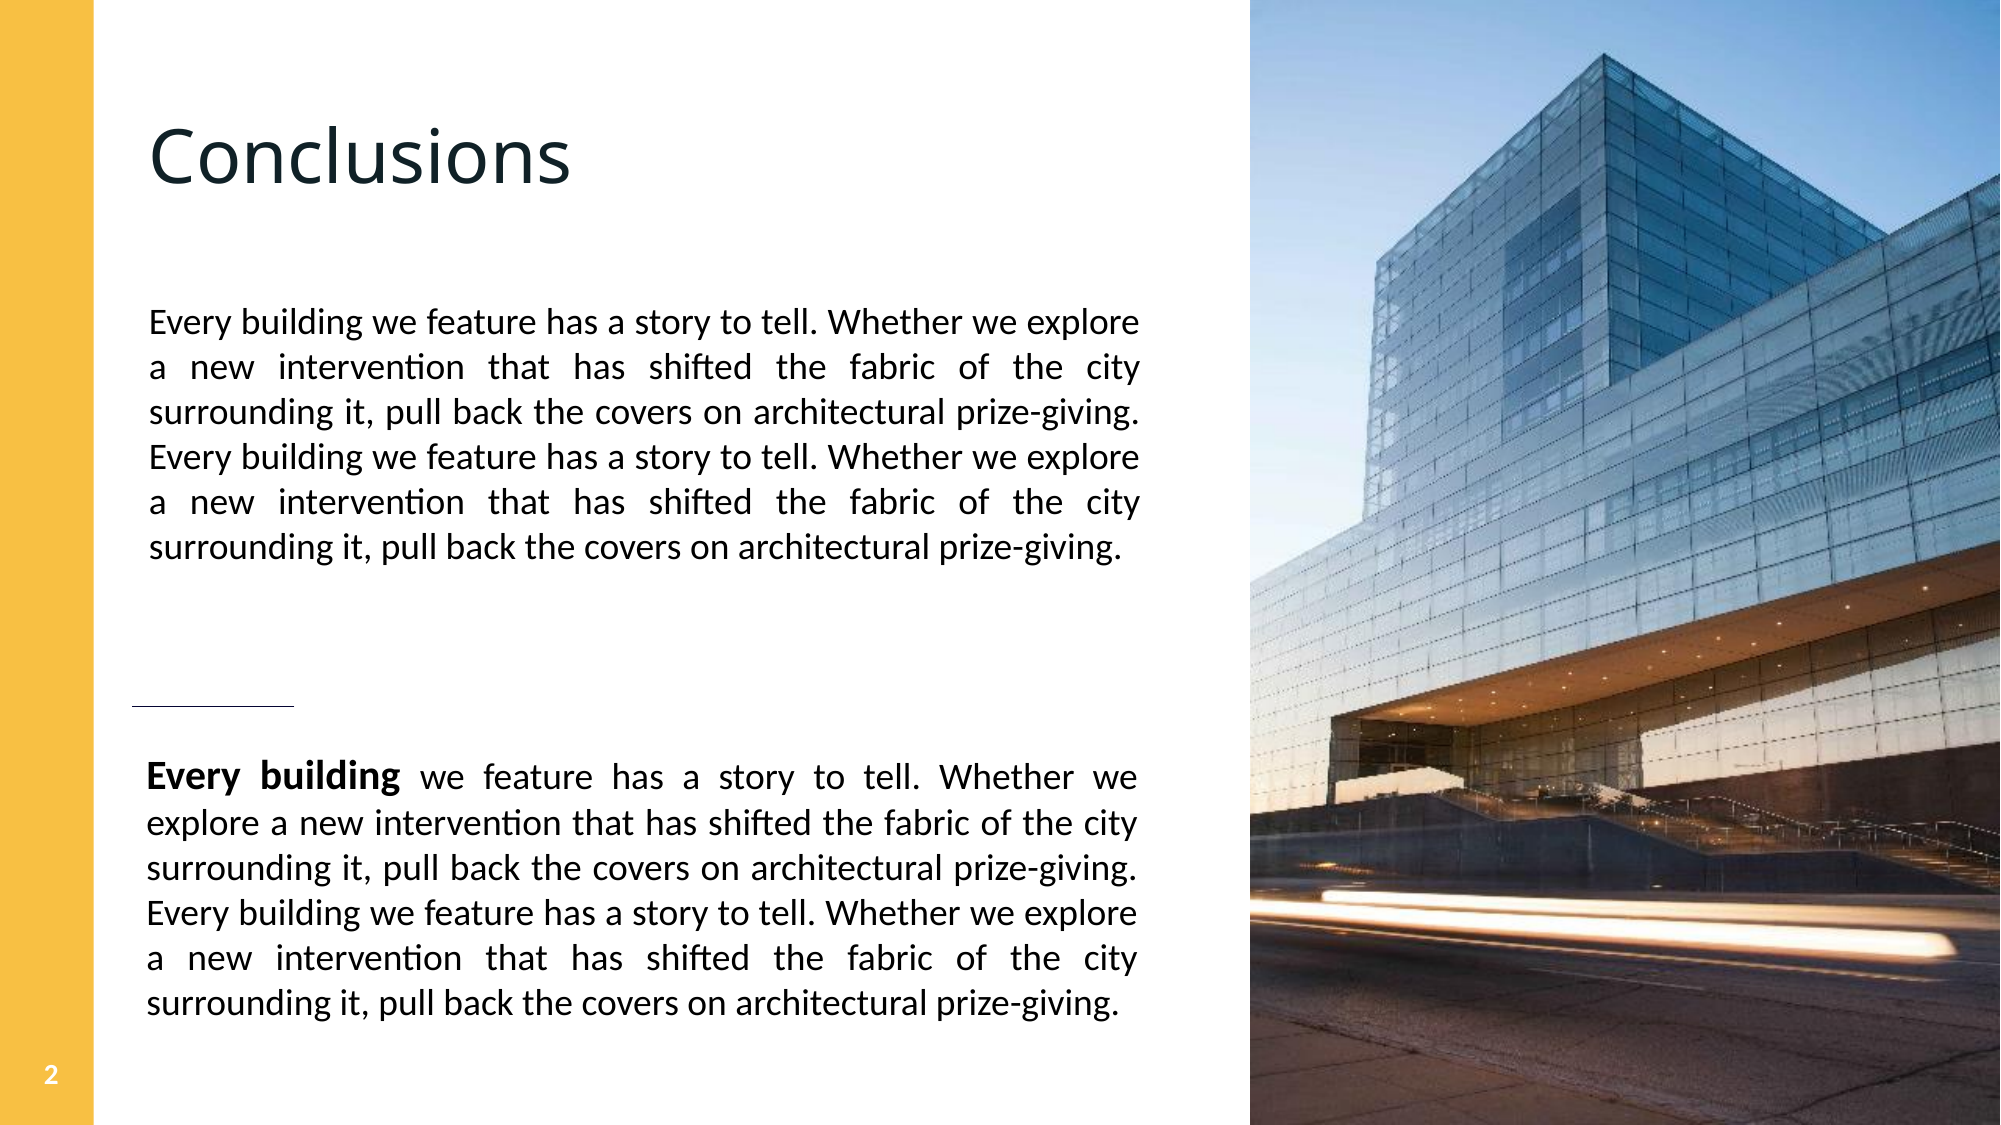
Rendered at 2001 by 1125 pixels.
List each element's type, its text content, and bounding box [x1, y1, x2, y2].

picture [1249, 0, 2000, 1125]
slide_number 2 [0, 1042, 74, 1103]
text_box Every building we feature has a story to tell. Whether we explore a new intervention that has shifted the fabric of the city surrounding it, pull back the covers on architectural prize-giving. Every building we feature has a story to tell. Whether we explore a new intervention that has shifted the fabric of the city surrounding it, pull back the covers on architectural prize-giving. [131, 741, 1154, 1043]
text_box Every building we feature has a story to tell. Whether we explore a new intervention that has shifted the fabric of the city surrounding it, pull back the covers on architectural prize-giving. Every building we feature has a story to tell. Whether we explore a new intervention that has shifted the fabric of the city surrounding it, pull back the covers on architectural prize-giving. [134, 289, 1157, 592]
text_box Conclusions [134, 101, 1249, 235]
text_box [0, 0, 95, 1125]
